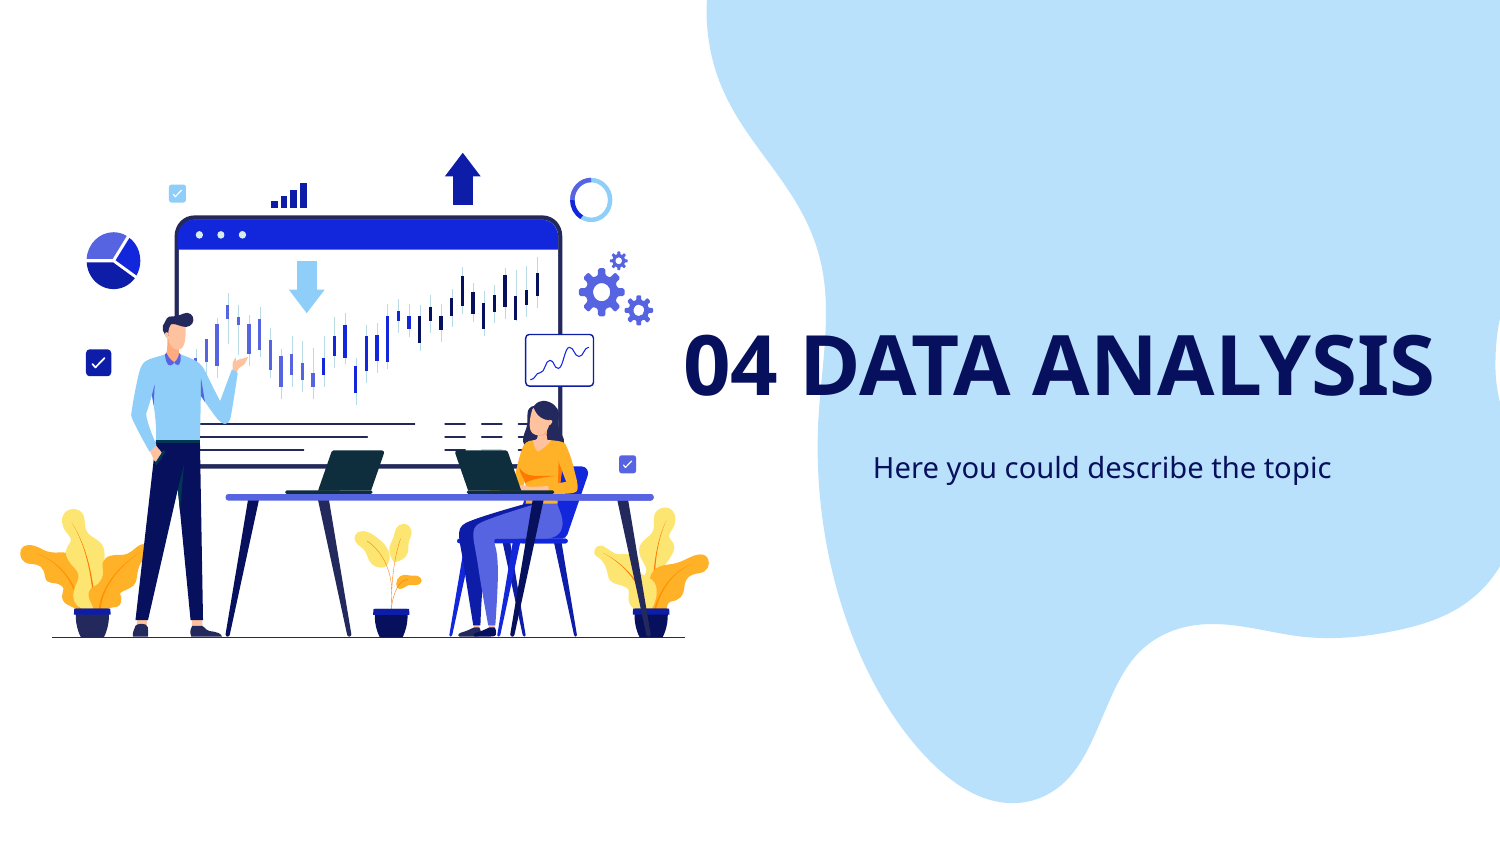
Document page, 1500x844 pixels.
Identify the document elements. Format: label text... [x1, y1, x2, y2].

title 04 DATA ANALYSIS [716, 297, 1500, 421]
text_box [18, 152, 711, 638]
subtitle Here you could describe the topic [719, 434, 1355, 545]
